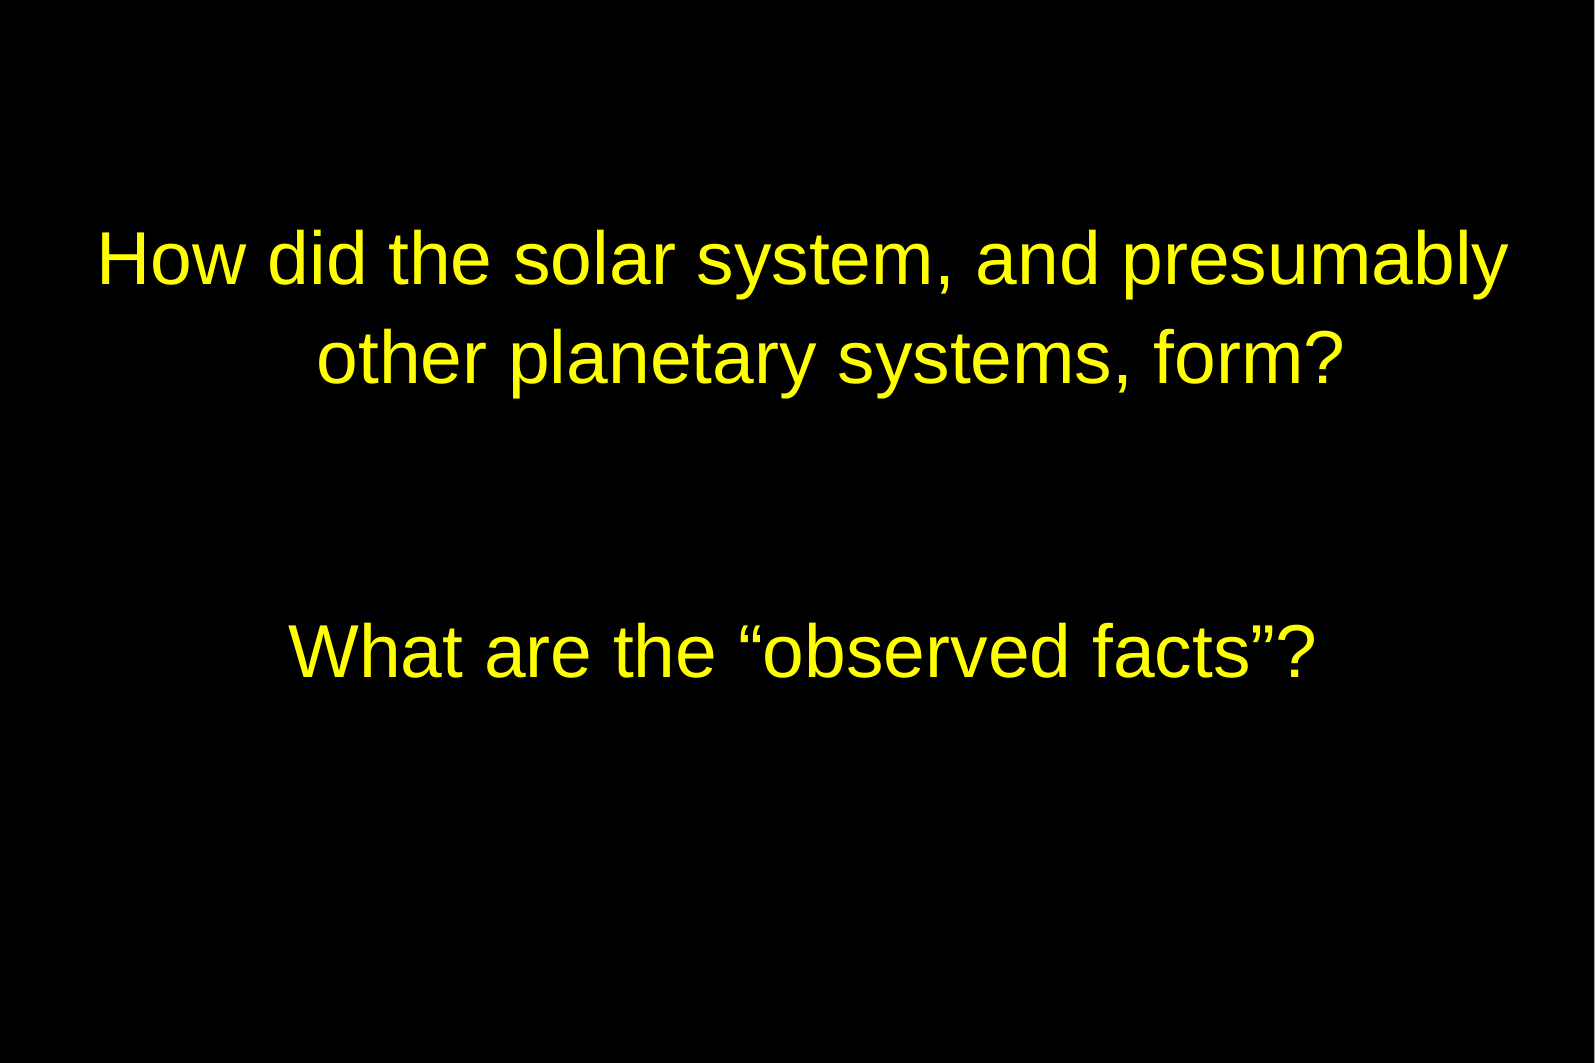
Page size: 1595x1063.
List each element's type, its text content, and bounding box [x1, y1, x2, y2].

text_box How did the solar system, and presumably other planetary systems, form? What are the “observed facts”? [59, 93, 1548, 788]
